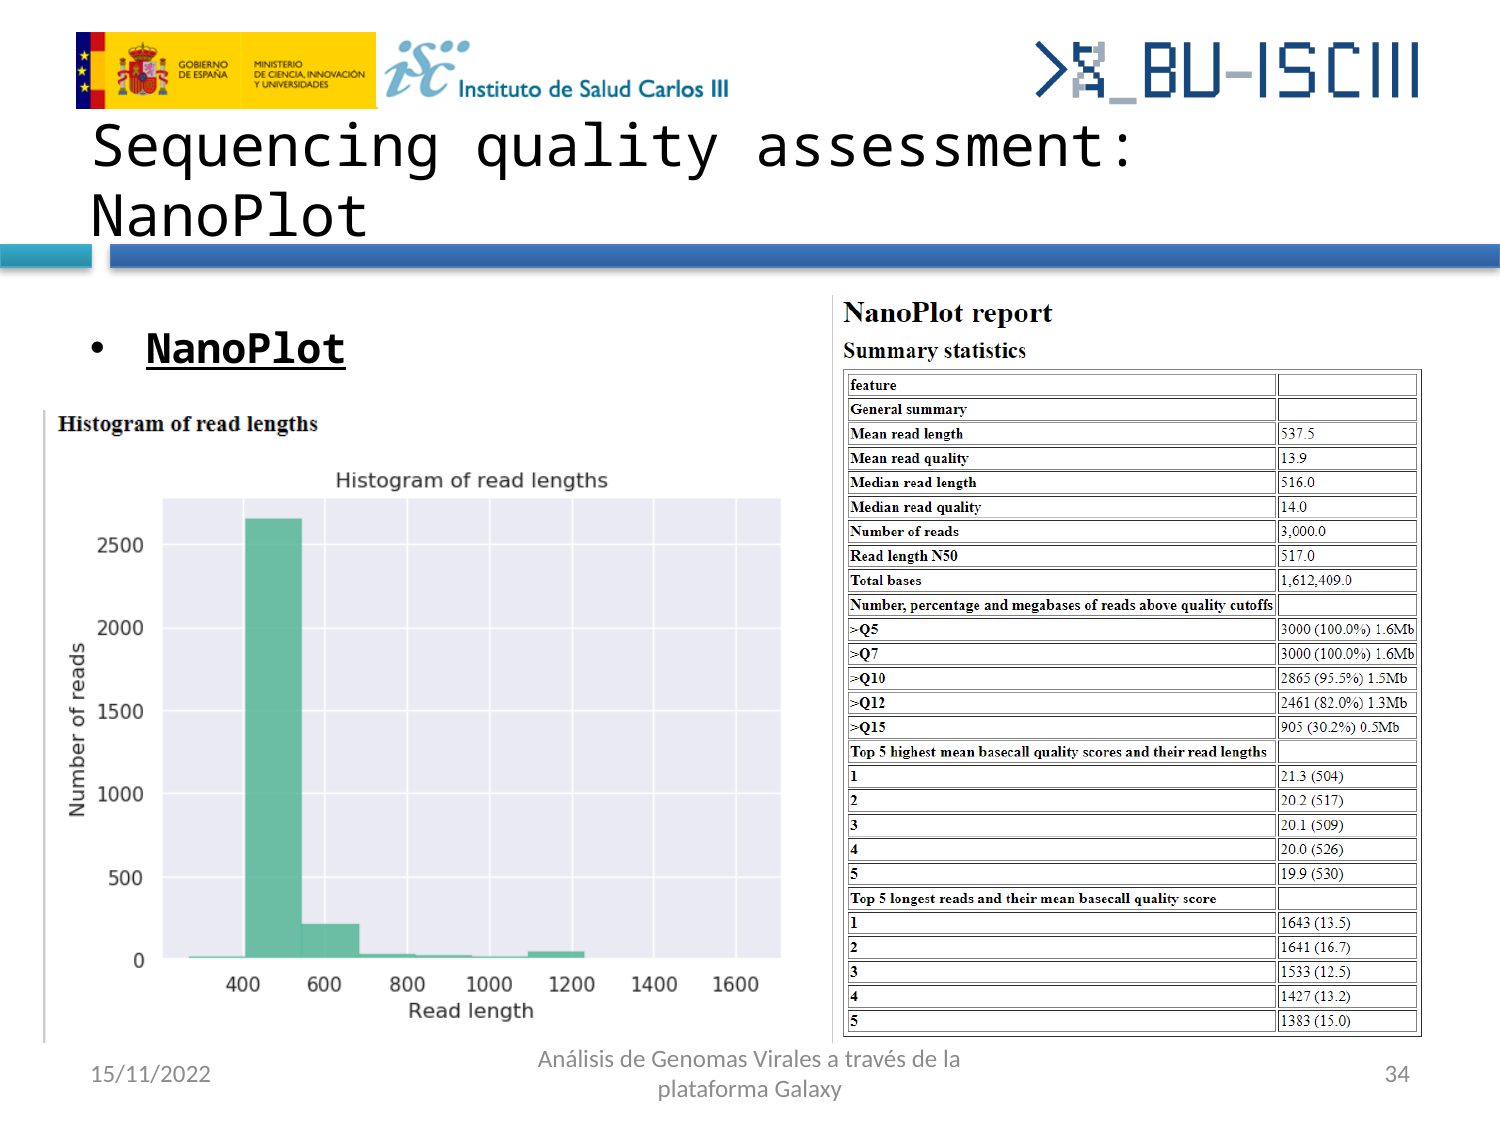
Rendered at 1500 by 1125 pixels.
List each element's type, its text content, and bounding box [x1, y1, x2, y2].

title Sequencing quality assessment: NanoPlot [75, 113, 1425, 244]
picture [832, 294, 1428, 1043]
slide_number 34 [1074, 1052, 1425, 1103]
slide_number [75, 1051, 425, 1103]
list NanoPlot [75, 314, 827, 1005]
footer Análisis de Genomas Virales a través de la plataforma Galaxy [512, 1042, 988, 1103]
picture [76, 32, 809, 109]
picture [1021, 0, 1436, 138]
picture [42, 409, 808, 1043]
